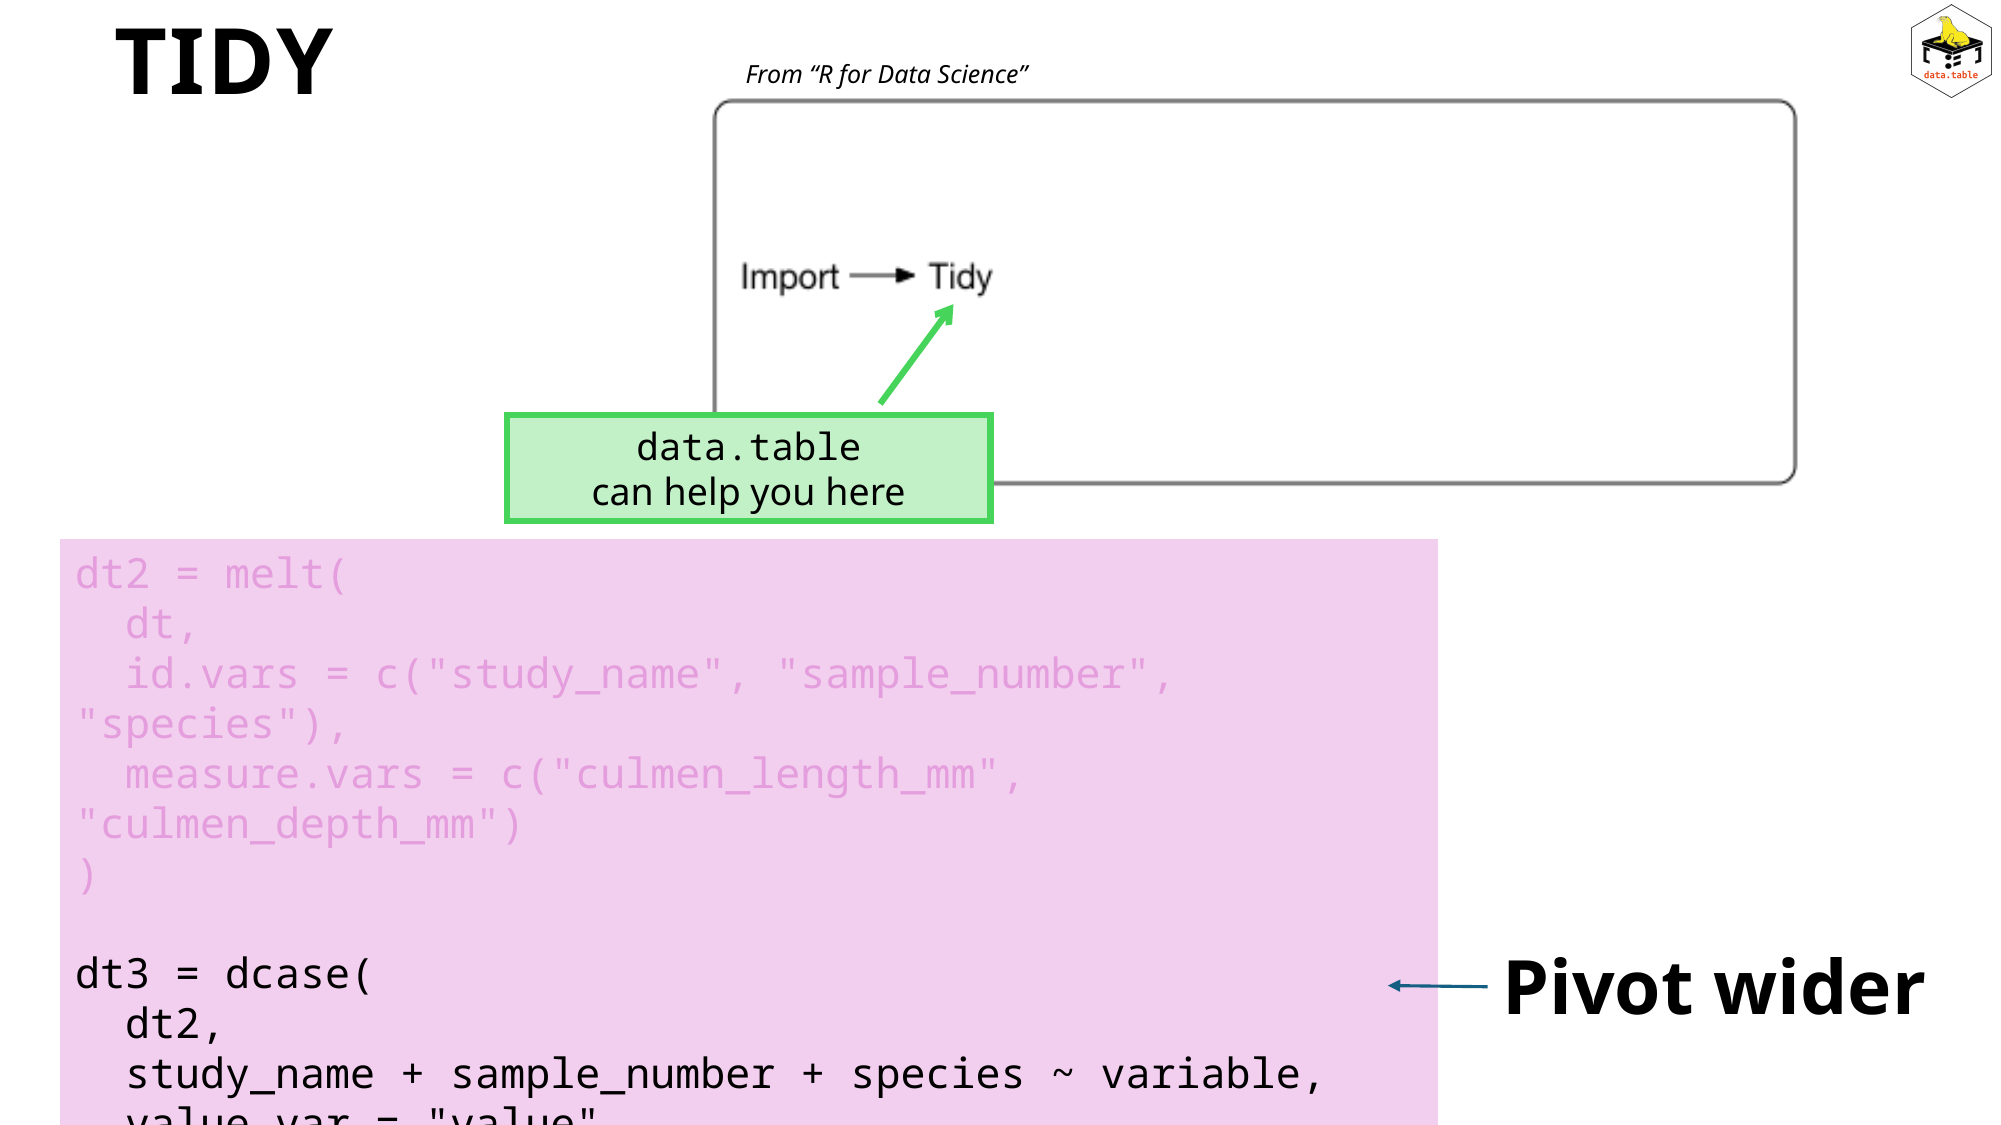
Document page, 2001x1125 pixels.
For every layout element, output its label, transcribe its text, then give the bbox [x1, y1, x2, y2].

picture [1910, 4, 1992, 99]
text_box data.table can help you here [506, 413, 992, 523]
text_box Tidy [99, 15, 1779, 197]
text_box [879, 303, 954, 405]
text_box dt2 = melt( dt, id.vars = c("study_name", "sample_number", "species"), measure.vars = c("culmen_length_mm", "culmen_depth_mm") ) dt3 = dcase( dt2, study_name + sample_number + species ~ variable, value.var = "value" ) [60, 539, 1438, 1125]
text_box Pivot wider [1487, 932, 1942, 1038]
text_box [711, 51, 1801, 522]
